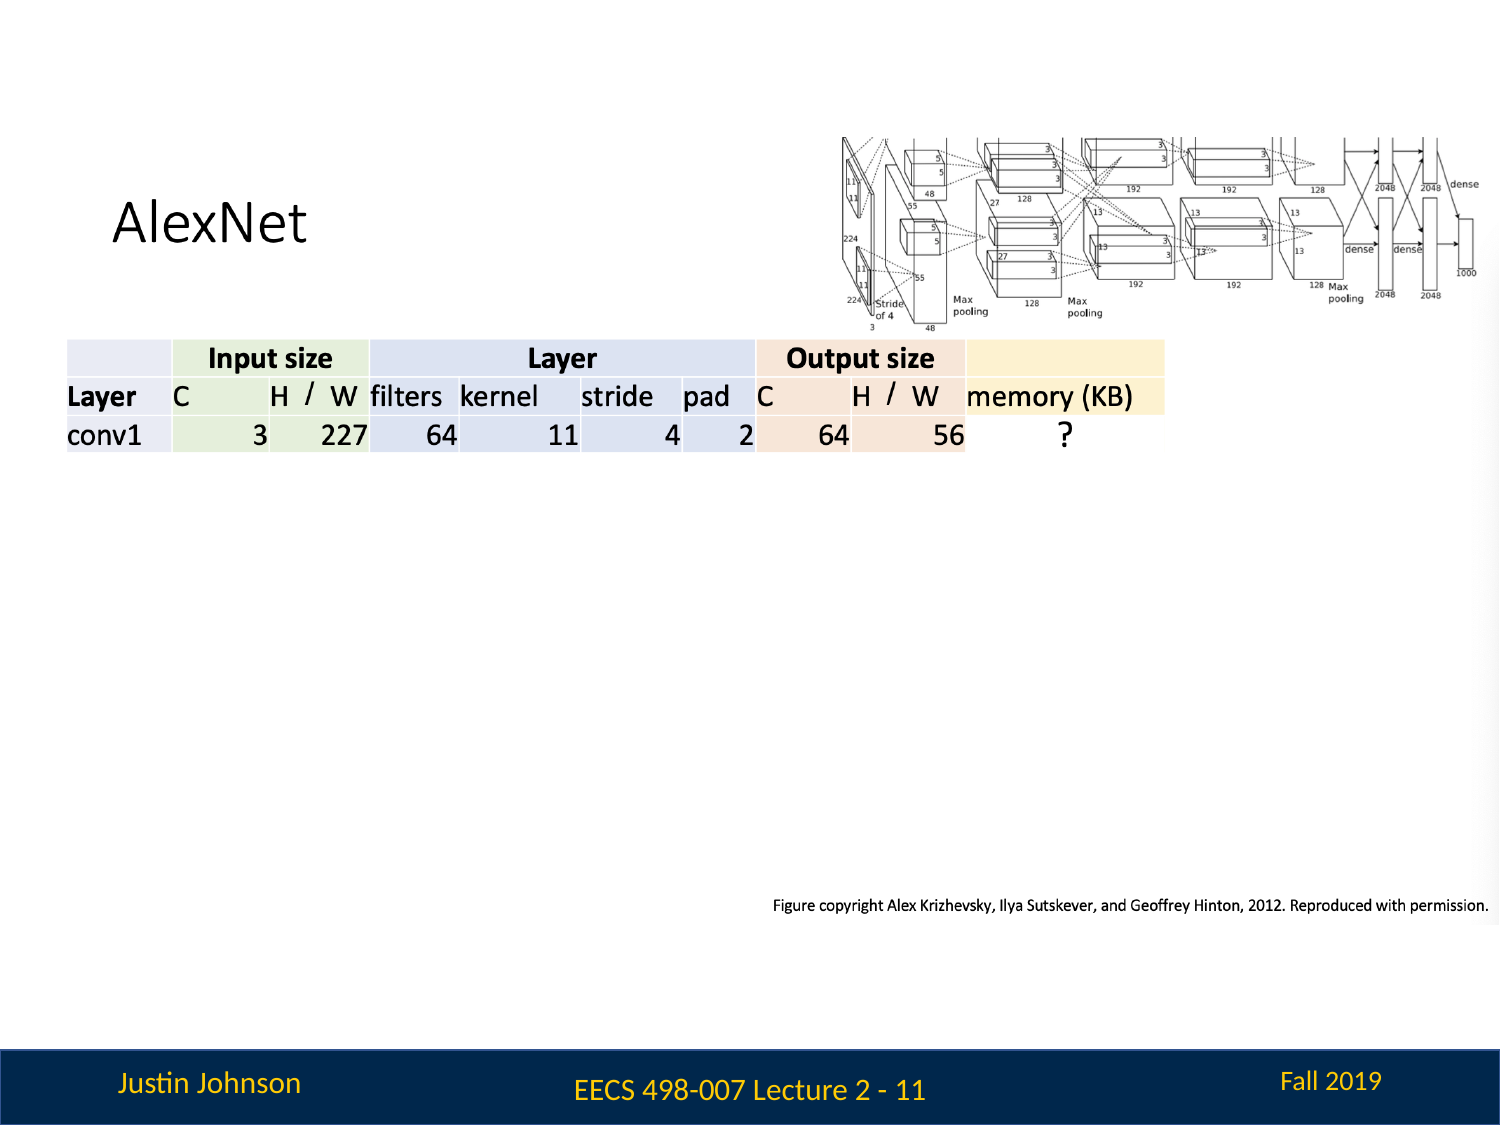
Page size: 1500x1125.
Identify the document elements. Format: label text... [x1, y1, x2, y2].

picture [0, 137, 1499, 925]
slide_number EECS 498-007 Lecture 2 - 11 [547, 1057, 953, 1118]
